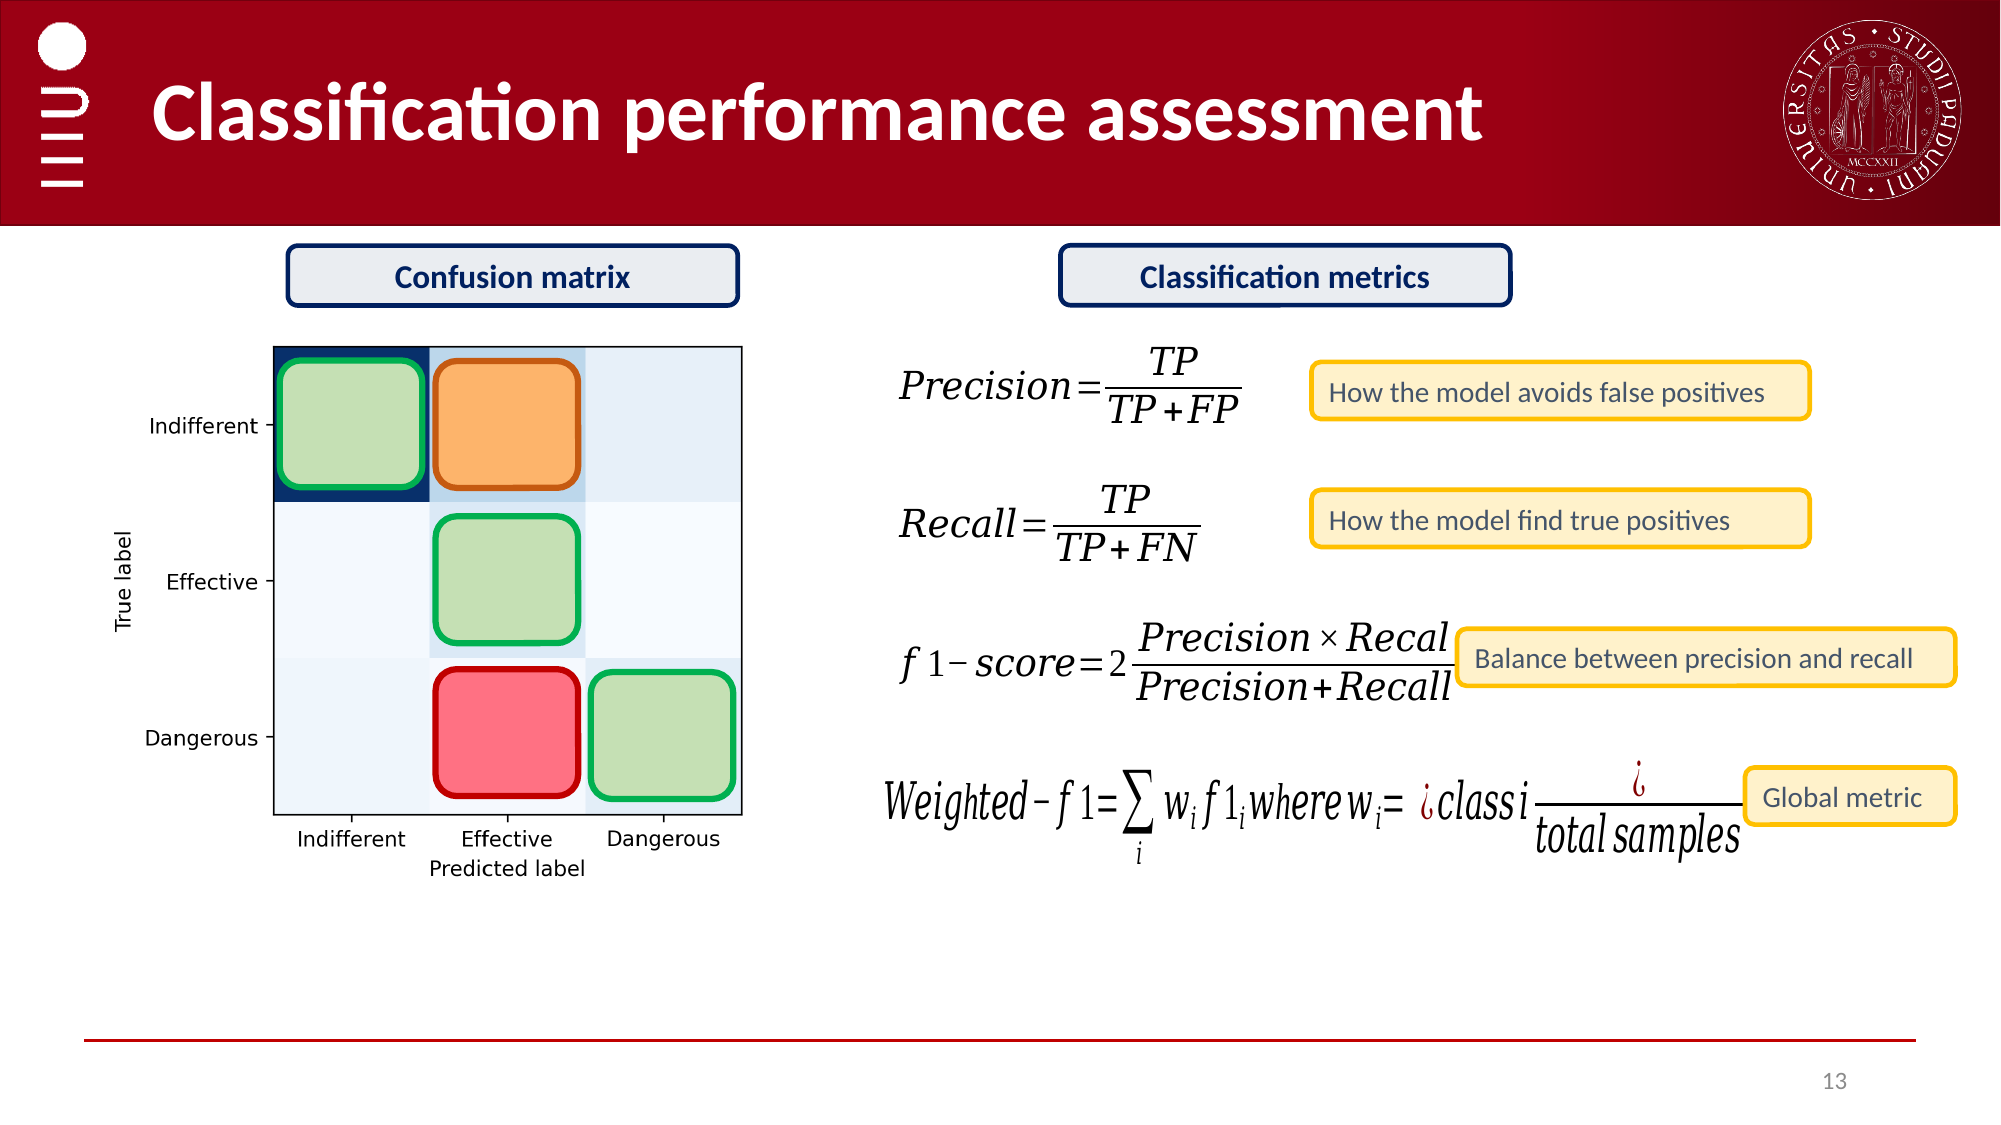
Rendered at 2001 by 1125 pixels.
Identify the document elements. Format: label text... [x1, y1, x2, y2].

text_box Balance between precision and recall [1745, 628, 1956, 686]
slide_number 13 [1412, 1049, 1863, 1110]
text_box Global metric [1745, 767, 1956, 825]
title Classification performance assessment [137, 34, 1763, 194]
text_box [883, 341, 1745, 871]
text_box How the model find true positives [1745, 489, 1810, 547]
picture [1783, 20, 1963, 200]
text_box Confusion matrix [287, 245, 738, 306]
text_box How the model avoids false positives [1745, 361, 1810, 420]
text_box Classification metrics [1060, 245, 1511, 306]
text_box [99, 341, 754, 895]
